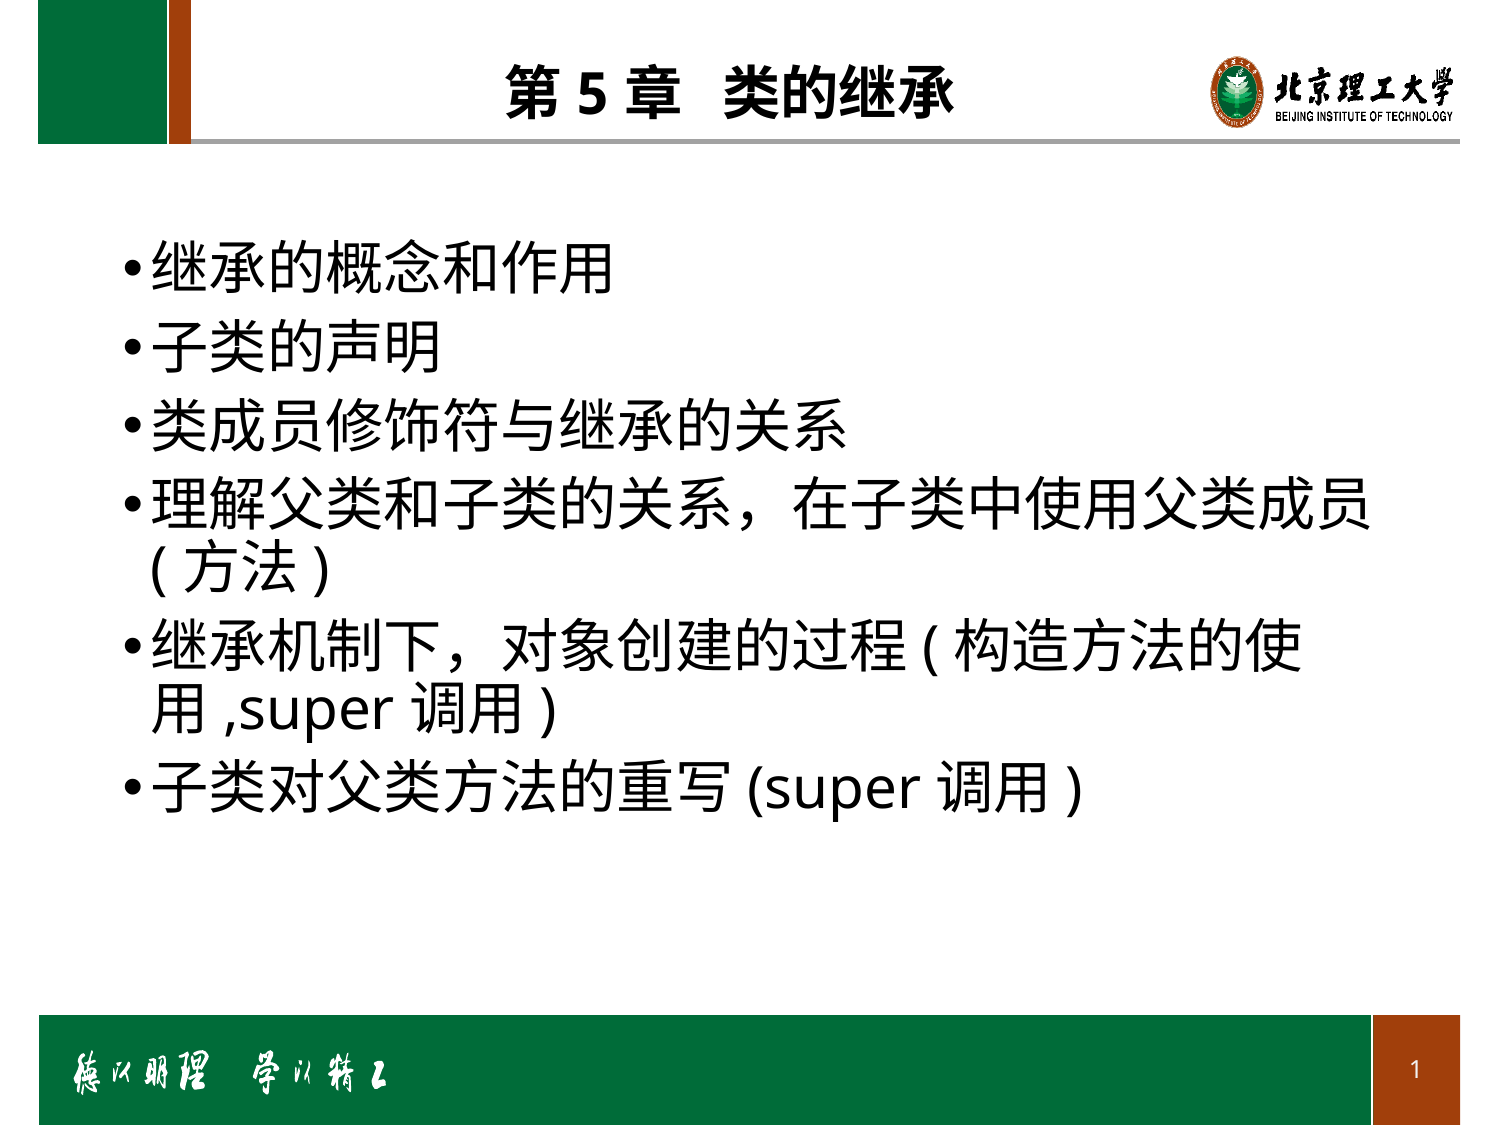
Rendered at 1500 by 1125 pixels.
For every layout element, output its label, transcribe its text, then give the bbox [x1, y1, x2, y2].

list 继承的概念和作用 子类的声明 类成员修饰符与继承的关系 理解父类和子类的关系，在子类中使用父类成员(方法) 继承机制下，对象创建的过程(构造方法的使用,super调用) 子类对父类方法的重写(super调用) [107, 231, 1458, 975]
picture [1262, 56, 1453, 128]
title 第5章 类的继承 [197, 56, 1262, 136]
